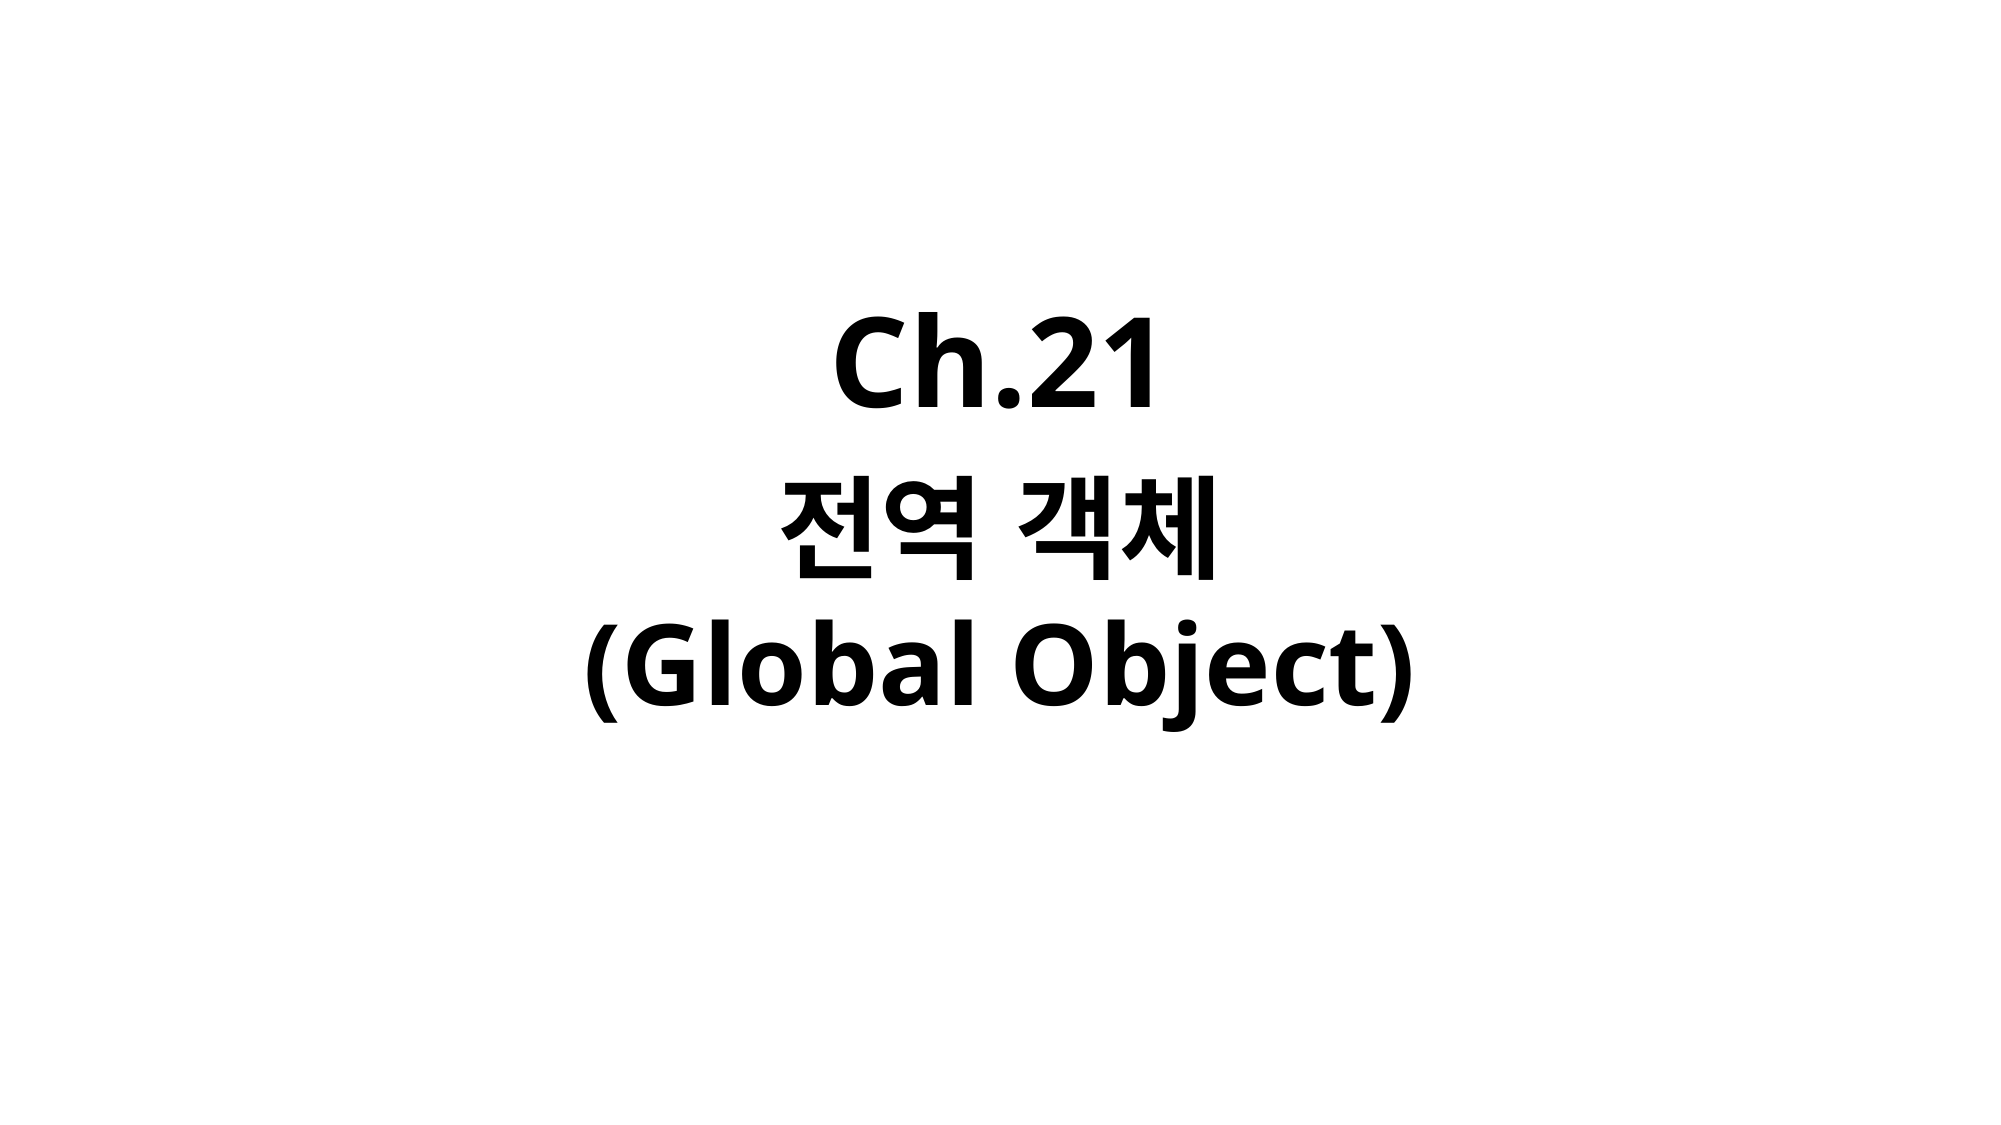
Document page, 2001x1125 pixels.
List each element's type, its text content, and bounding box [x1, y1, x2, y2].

title Ch.21 d 전역 객체 (Global Object) [137, 396, 1863, 614]
